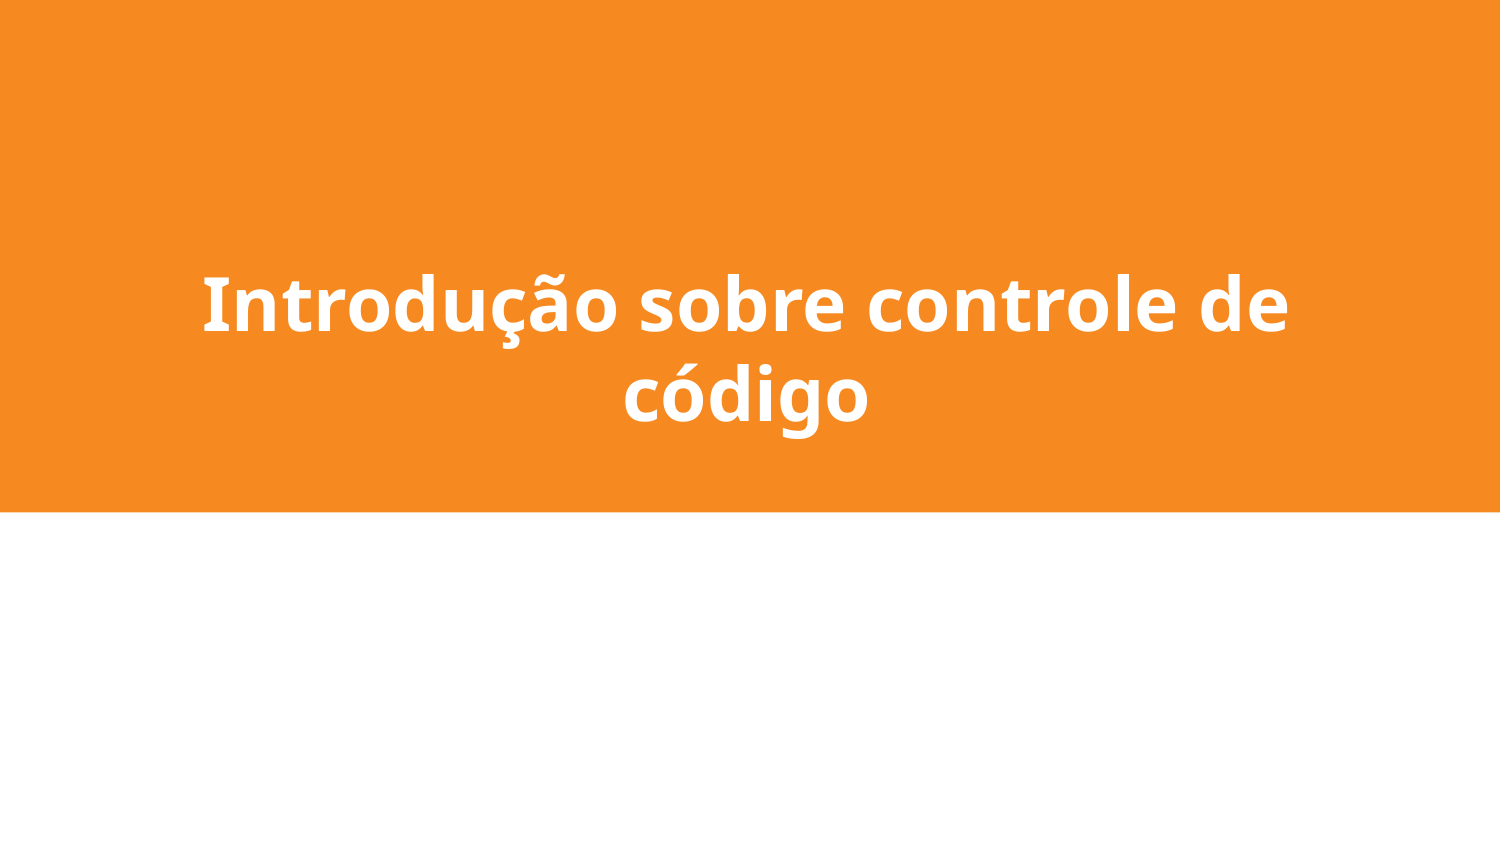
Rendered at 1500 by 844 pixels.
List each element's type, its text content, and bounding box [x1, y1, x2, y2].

title Introdução sobre controle de código [67, 105, 1427, 452]
